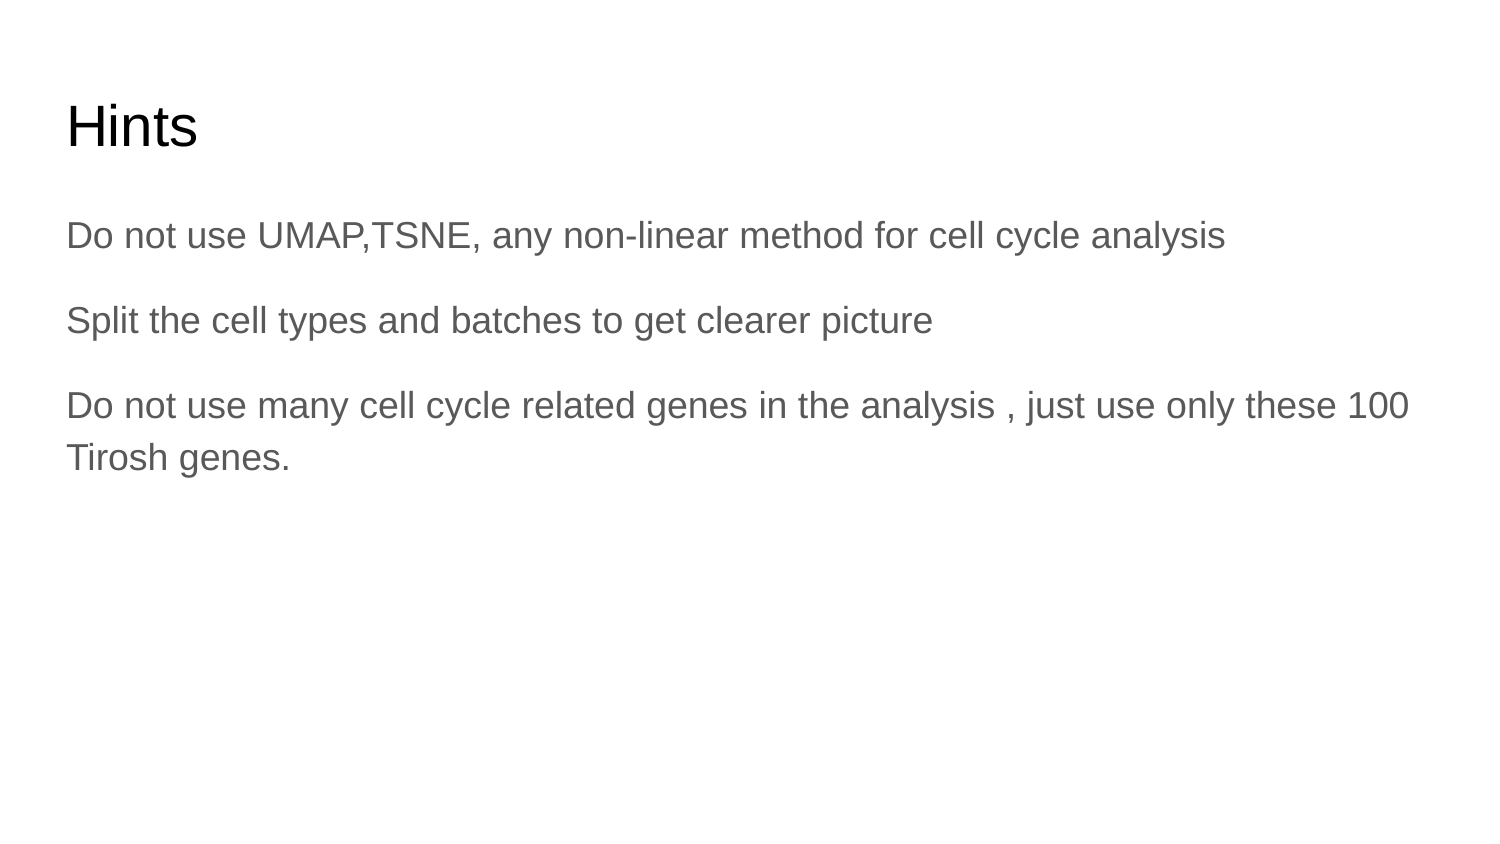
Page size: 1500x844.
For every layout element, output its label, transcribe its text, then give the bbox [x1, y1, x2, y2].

title Hints [51, 72, 1449, 167]
list Do not use UMAP,TSNE, any non-linear method for cell cycle analysis Split the cell types and batches to get clearer picture Do not use many cell cycle related genes in the analysis , just use only these 100 Tirosh genes. [51, 189, 1449, 750]
